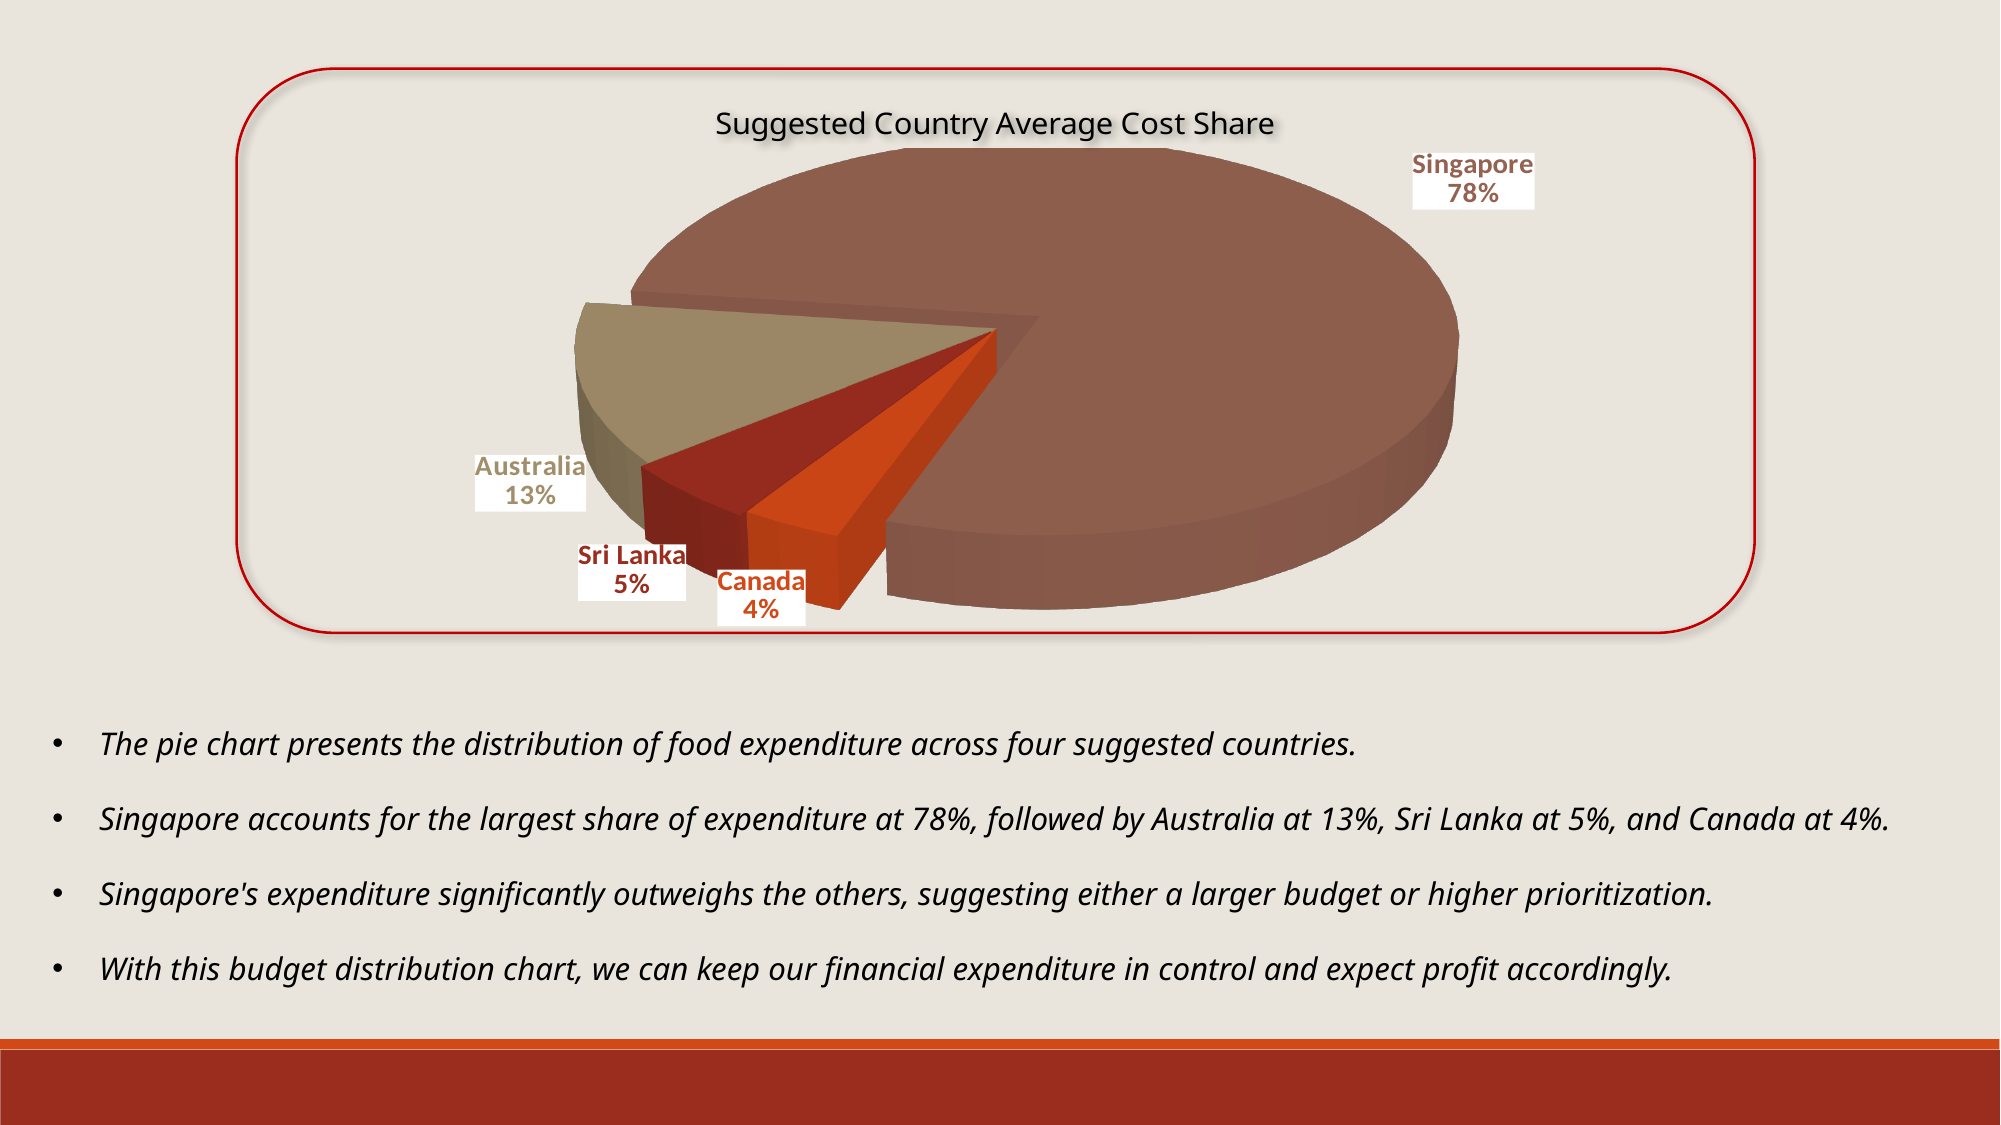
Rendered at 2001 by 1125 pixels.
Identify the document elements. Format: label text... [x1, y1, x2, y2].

text_box The pie chart presents the distribution of food expenditure across four suggested countries. Singapore accounts for the largest share of expenditure at 78%, followed by Australia at 13%, Sri Lanka at 5%, and Canada at 4%. Singapore's expenditure significantly outweighs the others, suggesting either a larger budget or higher prioritization. With this budget distribution chart, we can keep our financial expenditure in control and expect profit accordingly. [37, 698, 1963, 1032]
chart [230, 63, 1769, 657]
